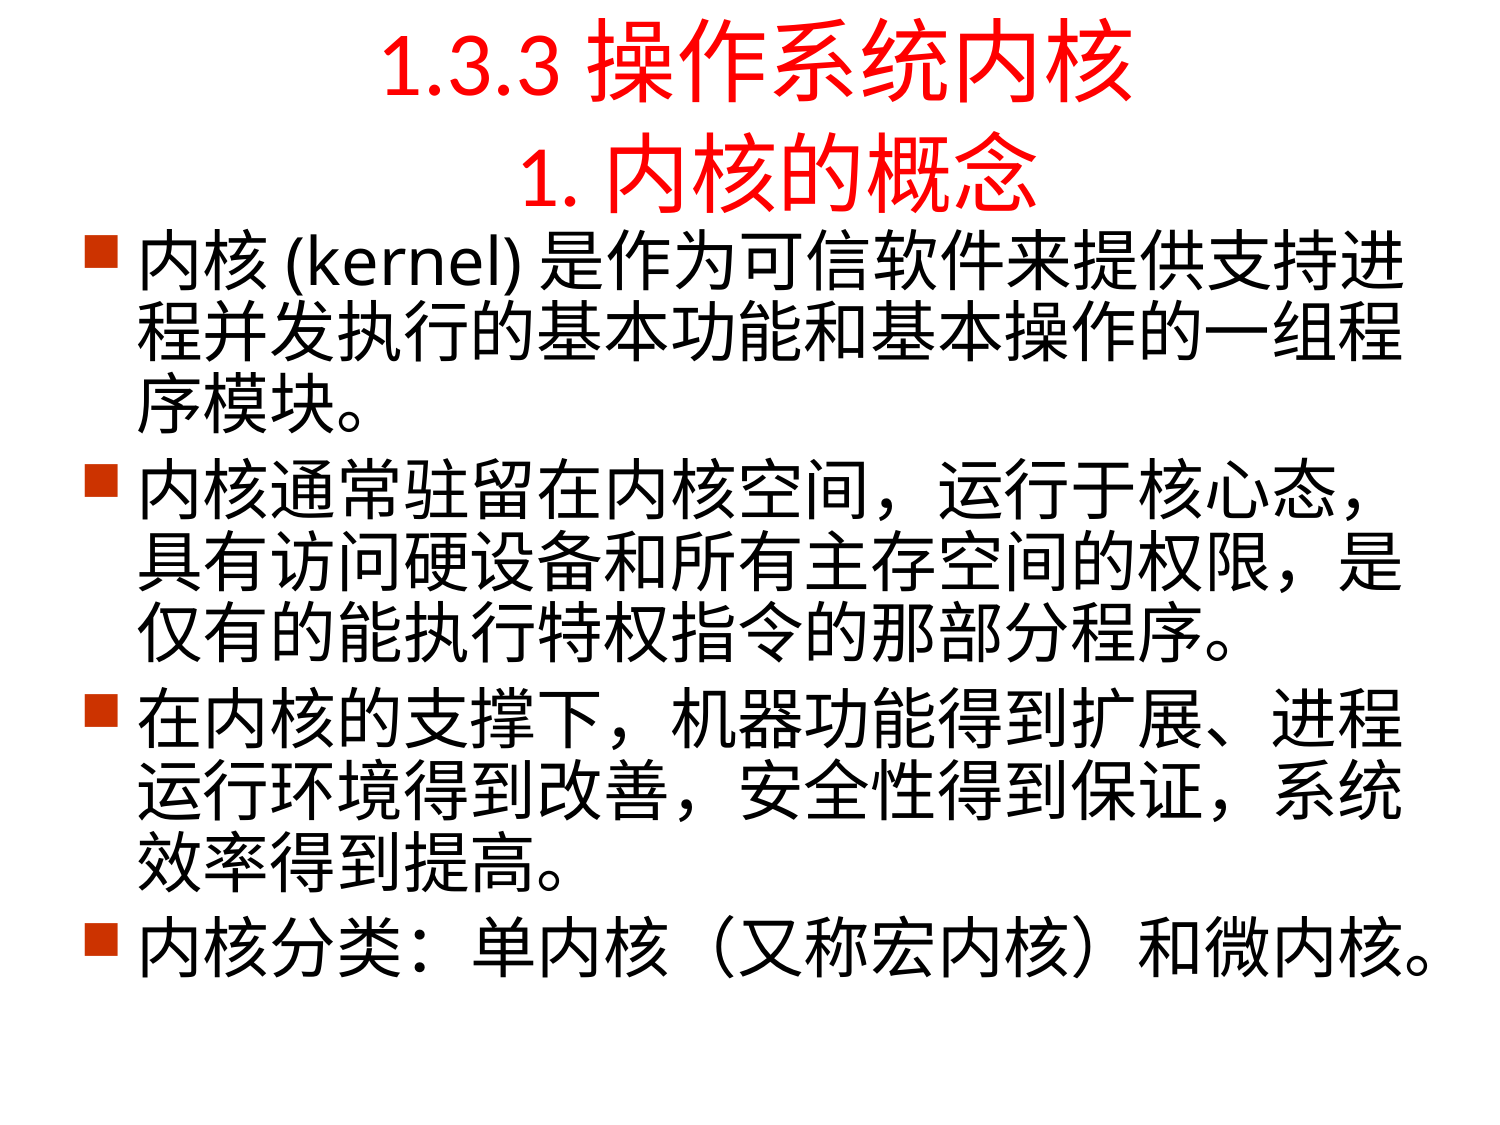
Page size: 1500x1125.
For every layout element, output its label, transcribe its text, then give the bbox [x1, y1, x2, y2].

title 1.3.3操作系统内核 1.内核的概念 [64, 20, 1448, 209]
list 内核(kernel)是作为可信软件来提供支持进程并发执行的基本功能和基本操作的一组程序模块。 内核通常驻留在内核空间，运行于核心态，具有访问硬设备和所有主存空间的权限，是仅有的能执行特权指令的那部分程序。 在内核的支撑下，机器功能得到扩展、进程运行环境得到改善，安全性得到保证，系统效率得到提高。 内核分类：单内核（又称宏内核）和微内核。 [64, 219, 1448, 1012]
